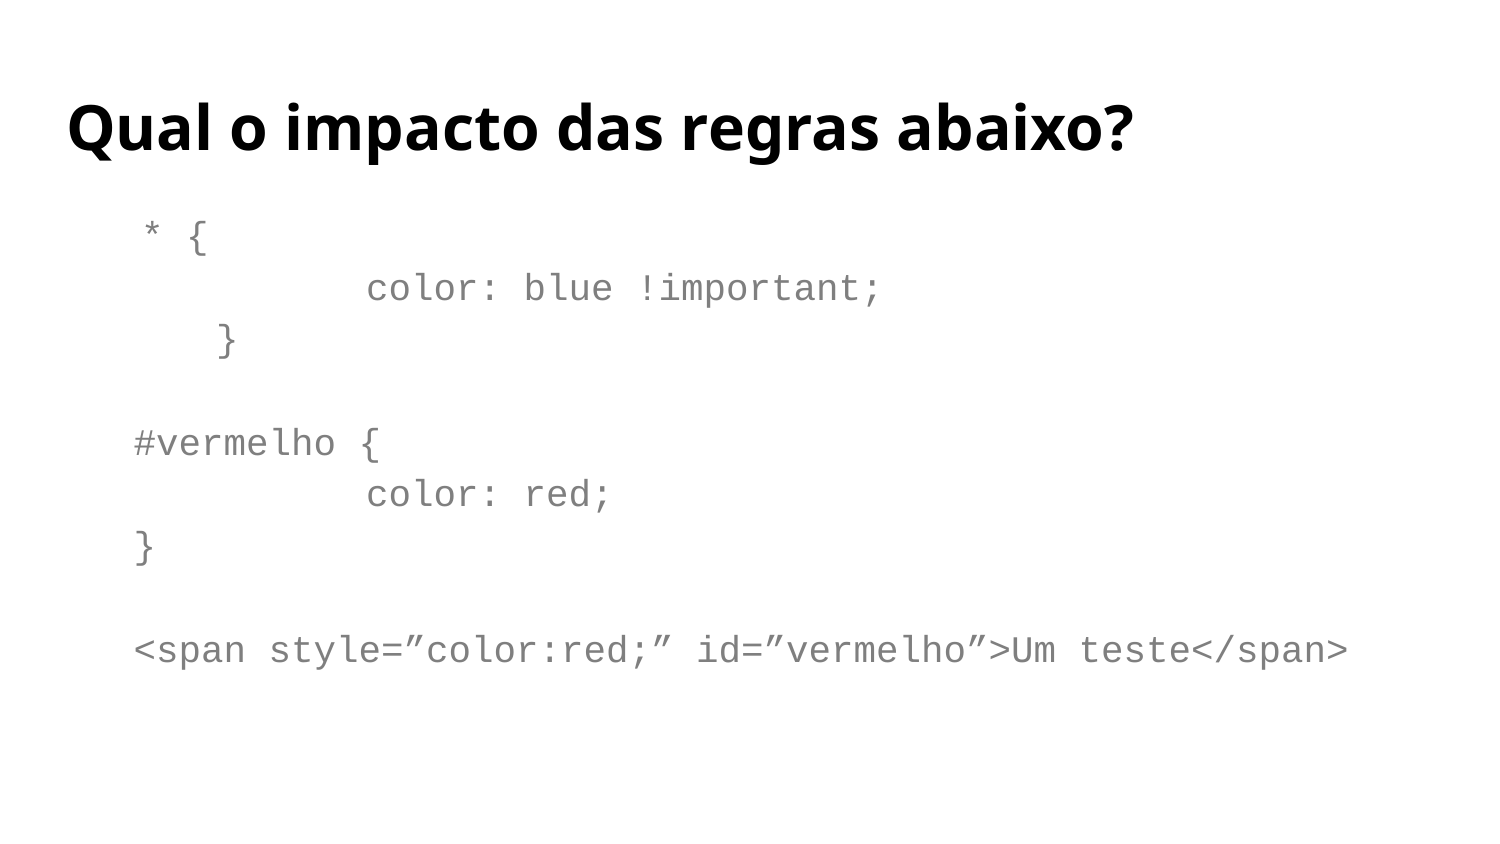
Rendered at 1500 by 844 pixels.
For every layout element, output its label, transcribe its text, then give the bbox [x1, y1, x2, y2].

title Qual o impacto das regras abaixo? [51, 72, 1449, 176]
list * { color: blue !important; } #vermelho { color: red; } <span style=”color:red;” id=”vermelho”>Um teste</span> [51, 189, 1449, 750]
